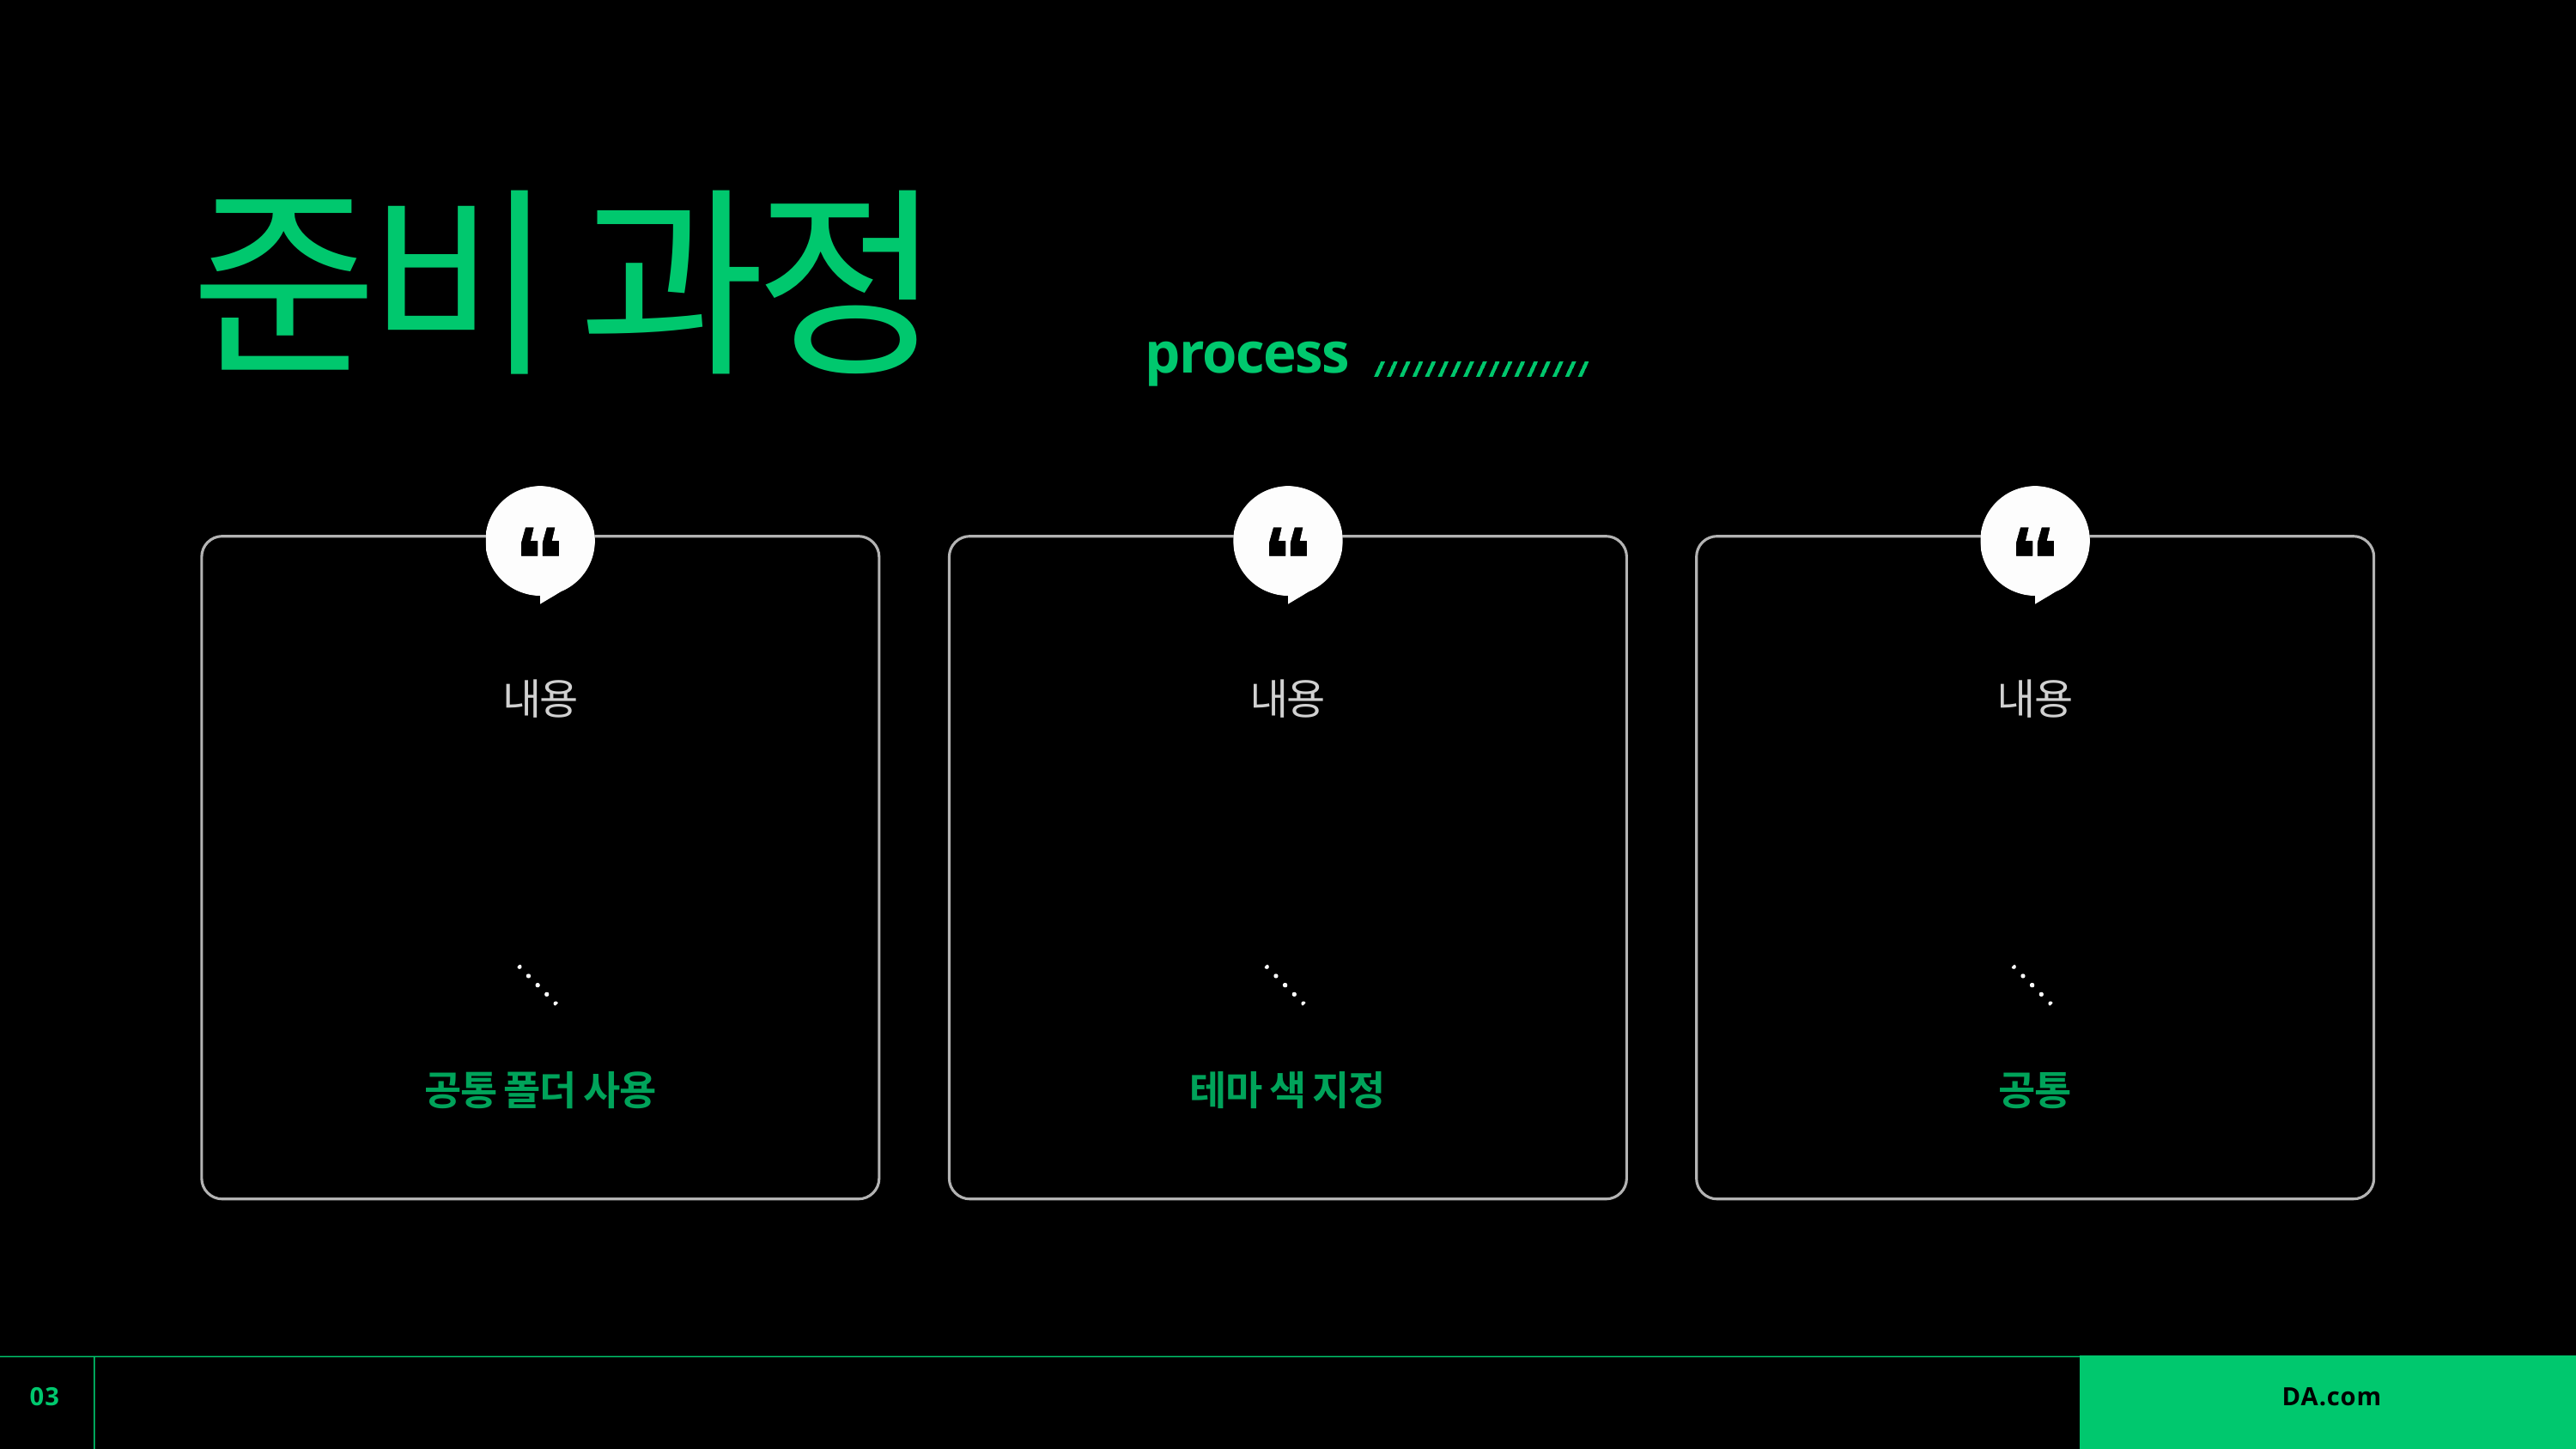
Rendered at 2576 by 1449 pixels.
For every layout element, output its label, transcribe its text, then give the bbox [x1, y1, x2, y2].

text_box [1980, 486, 2090, 489]
text_box 준비 과정 [191, 190, 2489, 399]
text_box [1233, 486, 1343, 489]
text_box [1373, 361, 1589, 377]
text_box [949, 536, 1627, 1199]
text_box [2079, 1355, 2576, 1449]
text_box process [1145, 337, 1431, 385]
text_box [1233, 490, 1343, 600]
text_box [201, 536, 880, 1199]
text_box [485, 486, 596, 490]
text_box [1696, 536, 2374, 1199]
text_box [1980, 490, 2090, 600]
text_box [485, 490, 596, 600]
text_box 03 [13, 1390, 76, 1411]
